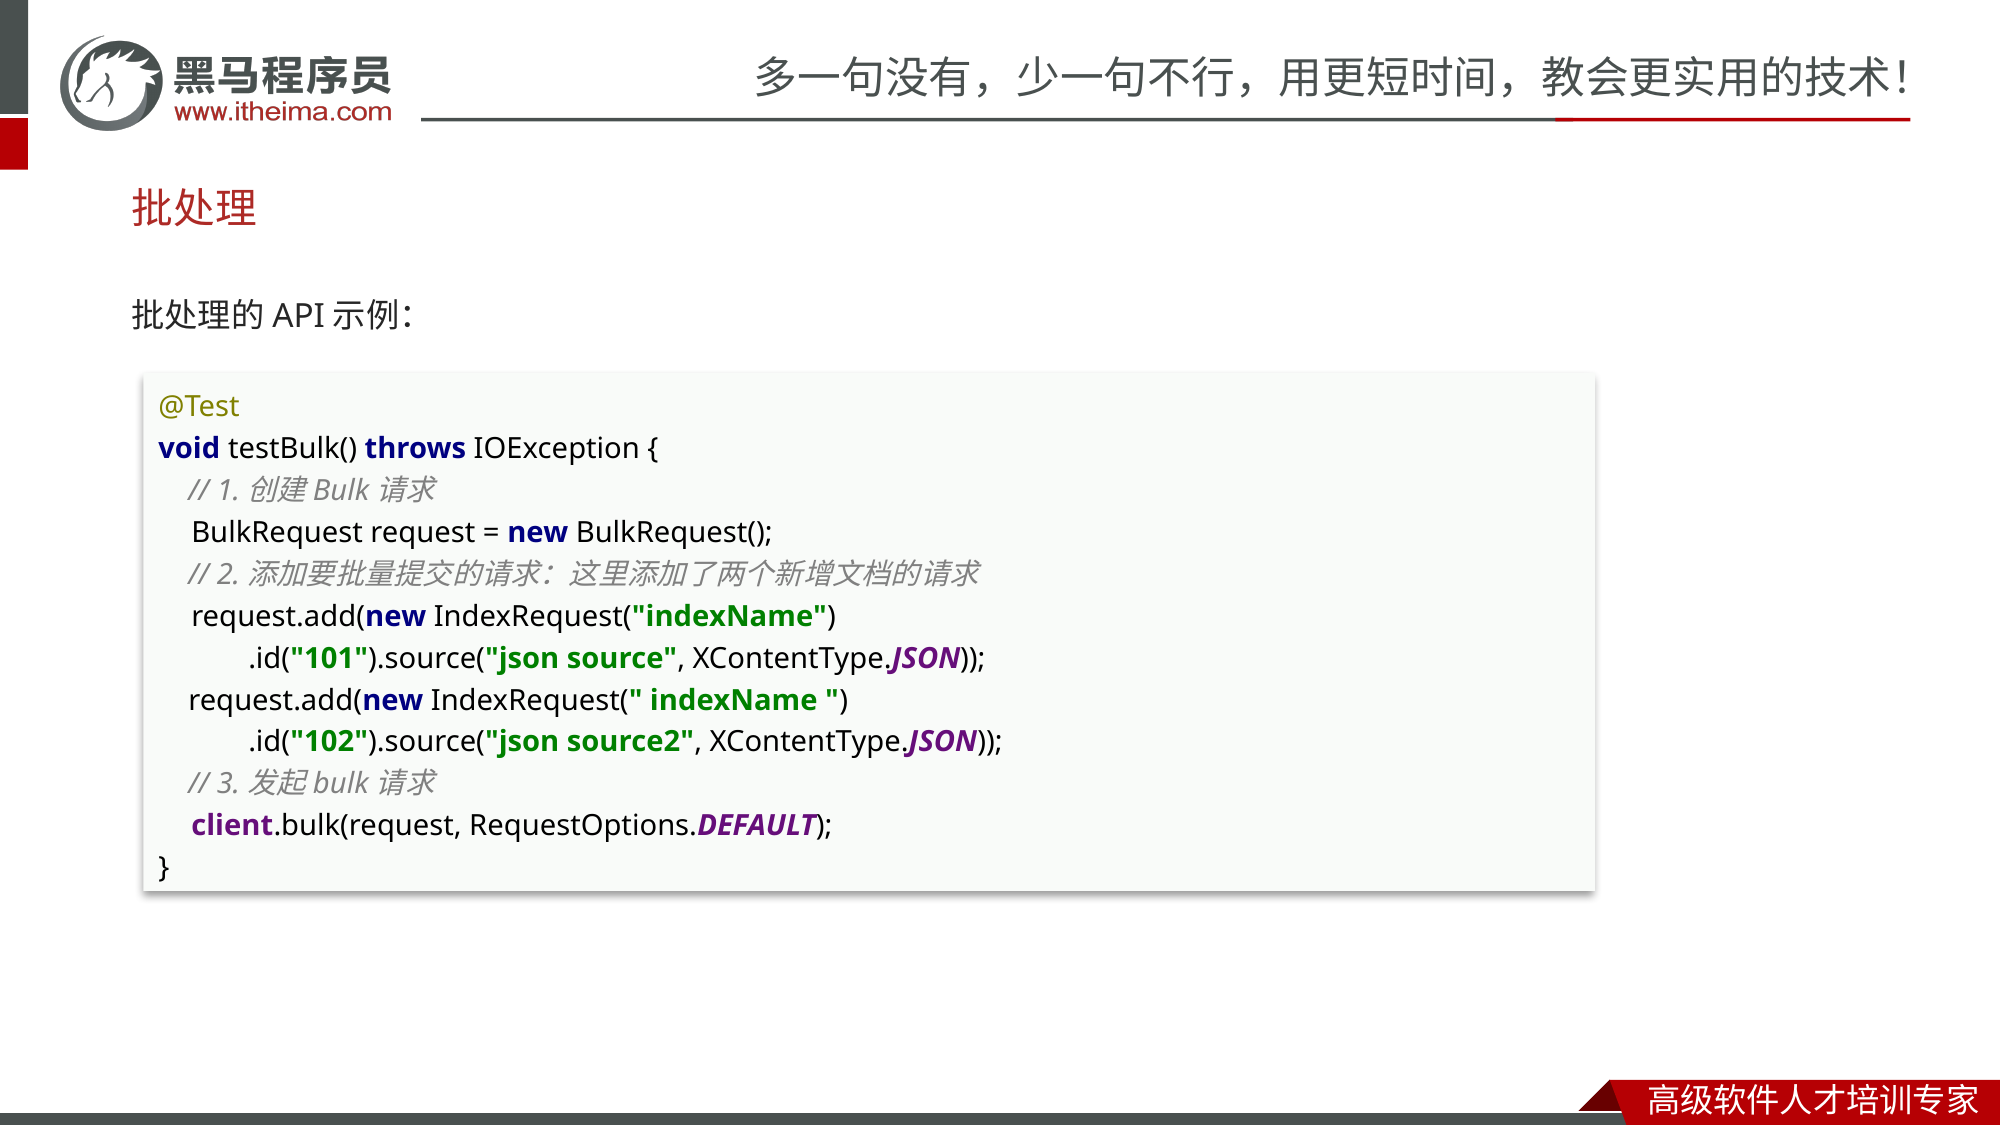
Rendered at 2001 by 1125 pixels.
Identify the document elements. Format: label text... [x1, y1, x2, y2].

picture [14, 0, 453, 179]
list 批处理的API示例： [116, 266, 1872, 345]
text_box @Test void testBulk() throws IOException { // 1.创建Bulk请求 BulkRequest request = new BulkRequest(); // 2.添加要批量提交的请求：这里添加了两个新增文档的请求 request.add(new IndexRequest("indexName") .id("101").source("json source", XContentType.JSON)); request.add(new IndexRequest(" indexName ") .id("102").source("json source2", XContentType.JSON)); // 3.发起bulk请求 client.bulk(request, RequestOptions.DEFAULT); } [143, 372, 1596, 891]
title 批处理 [116, 173, 1872, 240]
